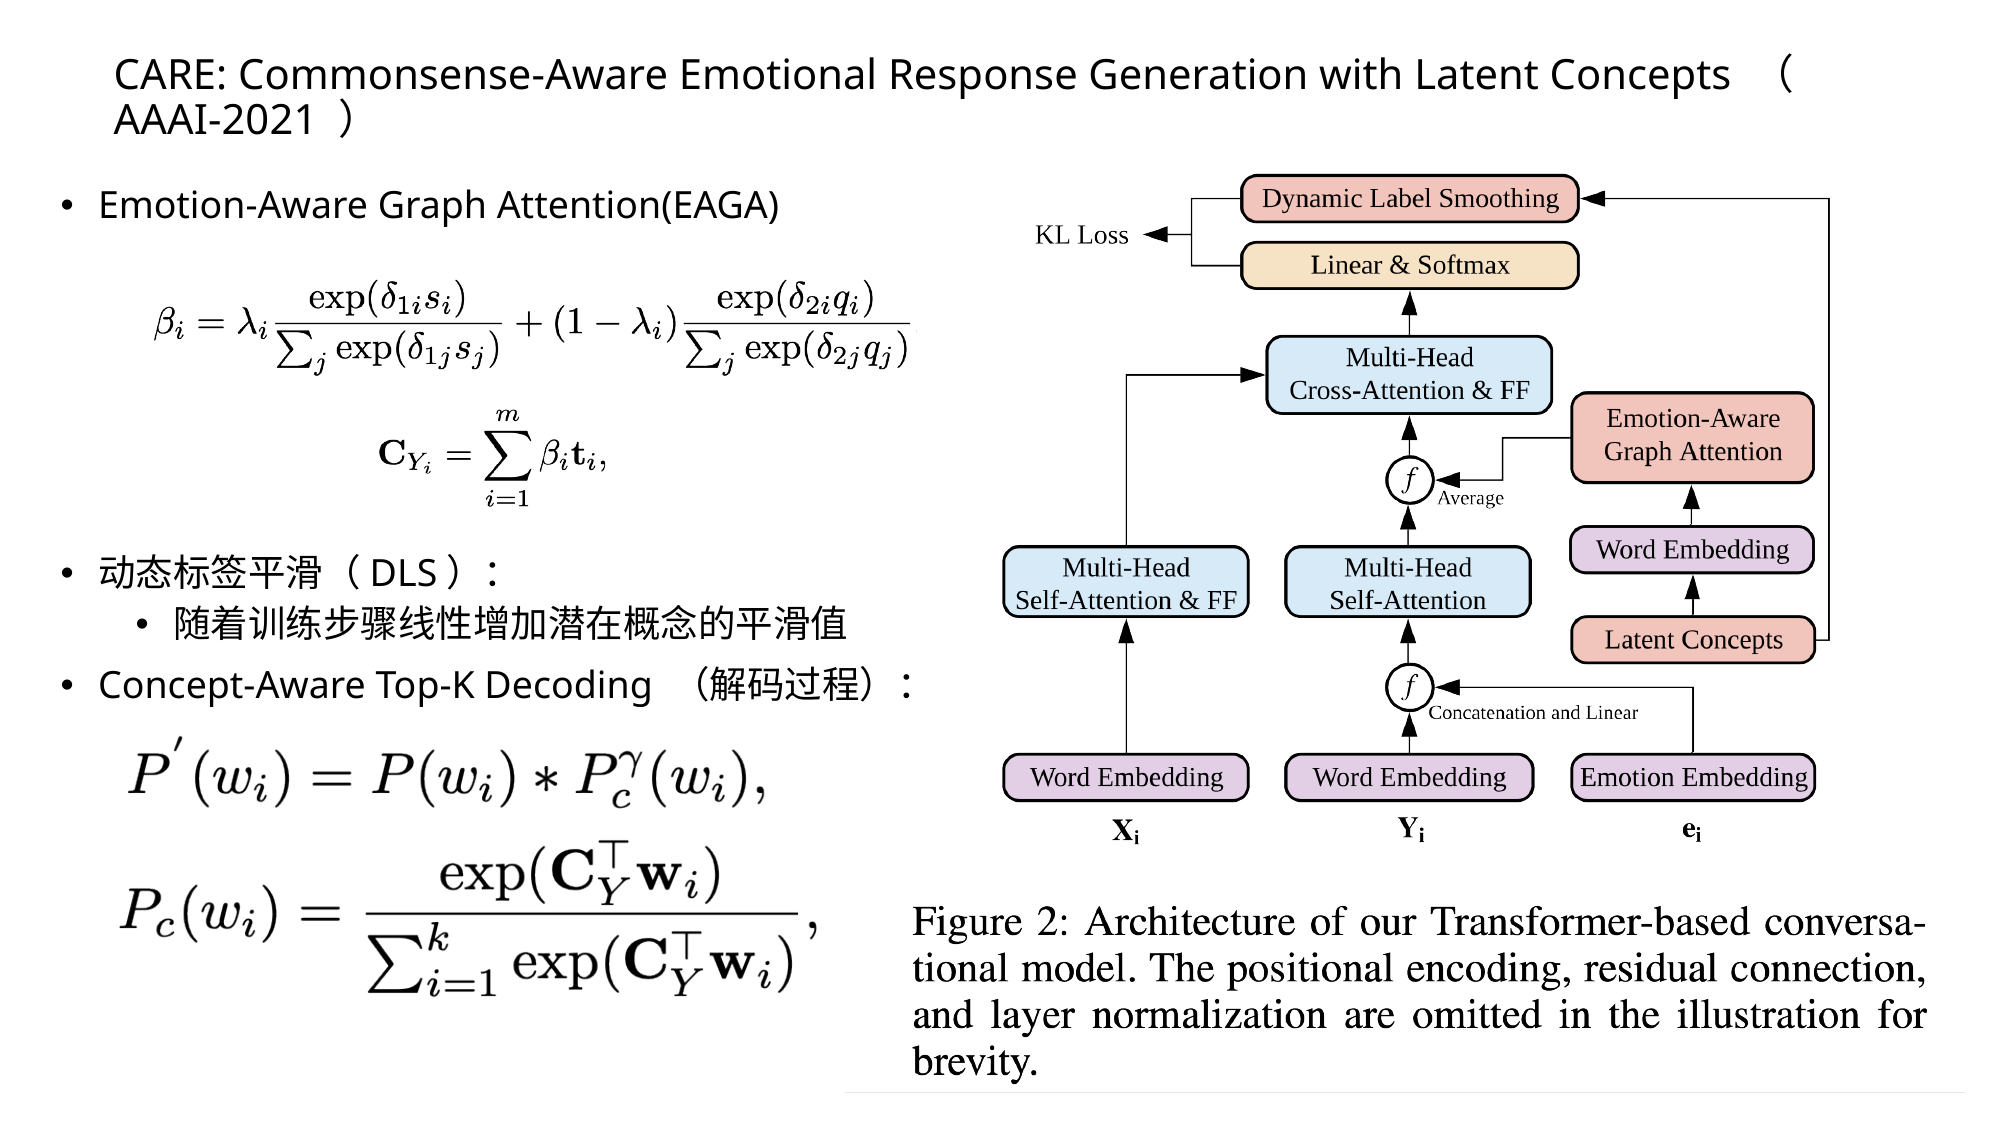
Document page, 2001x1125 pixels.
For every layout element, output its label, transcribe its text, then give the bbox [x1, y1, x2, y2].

list Emotion-Aware Graph Attention(EAGA) 动态标签平滑（DLS）： 随着训练步骤线性增加潜在概念的平滑值 Concept-Aware Top-K Decoding （解码过程）： [45, 178, 844, 893]
title CARE: Commonsense-Aware Emotional Response Generation with Latent Concepts （ AAAI-2021 ） [98, 0, 1824, 207]
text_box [78, 720, 844, 1034]
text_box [129, 252, 917, 523]
picture [844, 147, 1965, 1093]
